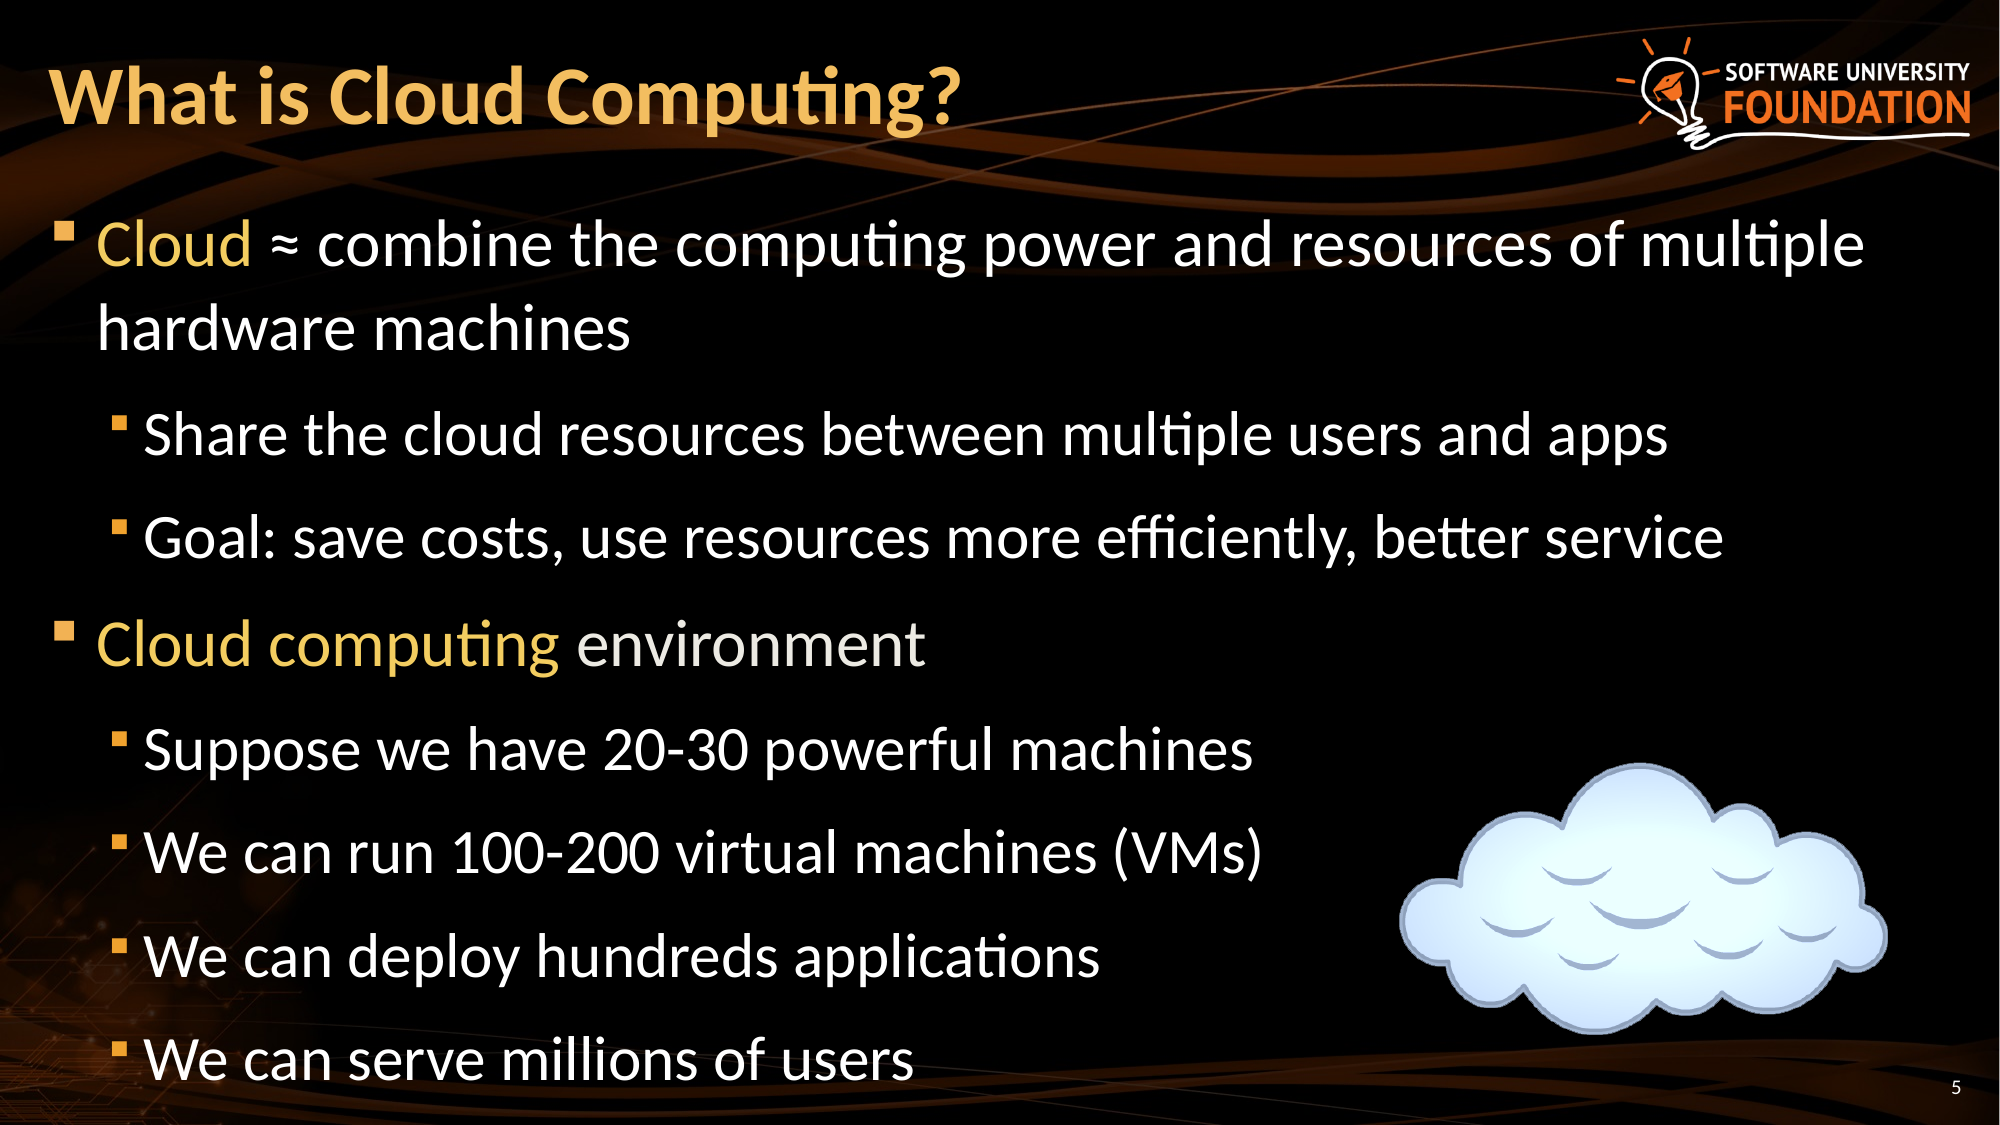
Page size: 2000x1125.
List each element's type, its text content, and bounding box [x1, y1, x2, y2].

list Cloud ≈ combine the computing power and resources of multiple hardware machines Share the cloud resources between multiple users and apps Goal: save costs, use resources more efficiently, better service Cloud computing environment Suppose we have 20-30 powerful machines We can run 100-200 virtual machines (VMs) We can deploy hundreds applications We can serve millions of users [31, 188, 1968, 1103]
title What is Cloud Computing? [30, 6, 1602, 189]
picture [0, 0, 2000, 1125]
